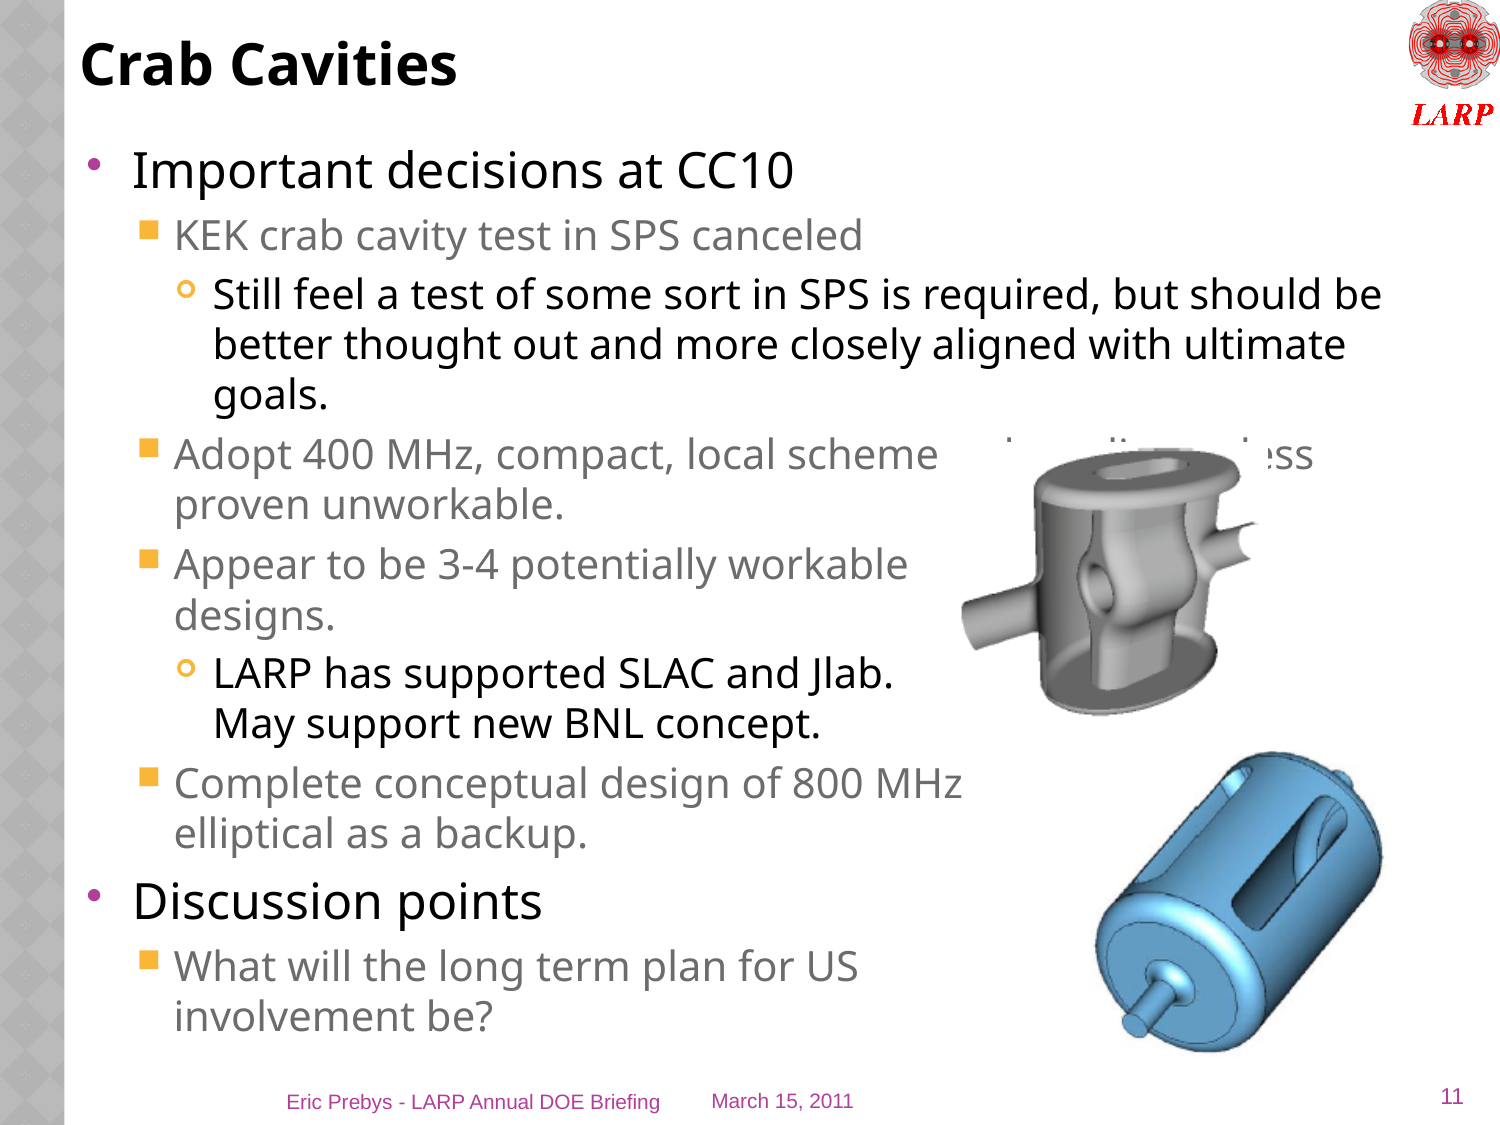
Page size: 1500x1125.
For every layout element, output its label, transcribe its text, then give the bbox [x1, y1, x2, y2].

picture [951, 442, 1268, 722]
picture [1083, 751, 1388, 1057]
picture [1406, 0, 1500, 125]
title Crab Cavities [72, 24, 1428, 98]
list Important decisions at CC10 KEK crab cavity test in SPS canceled Still feel a test of some sort in SPS is required, but should be better thought out and more closely aligned with ultimate goals. Adopt 400 MHz, compact, local scheme as base line unless proven unworkable. Appear to be 3-4 potentially workable designs. LARP has supported SLAC and Jlab. May support new BNL concept. Complete conceptual design of 800 MHz elliptical as a backup. Discussion points What will the long term plan for US involvement be? [72, 131, 1444, 444]
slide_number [696, 1075, 1025, 1114]
footer Eric Prebys - LARP Annual DOE Briefing [75, 1075, 675, 1114]
slide_number 11 [1367, 1071, 1465, 1110]
